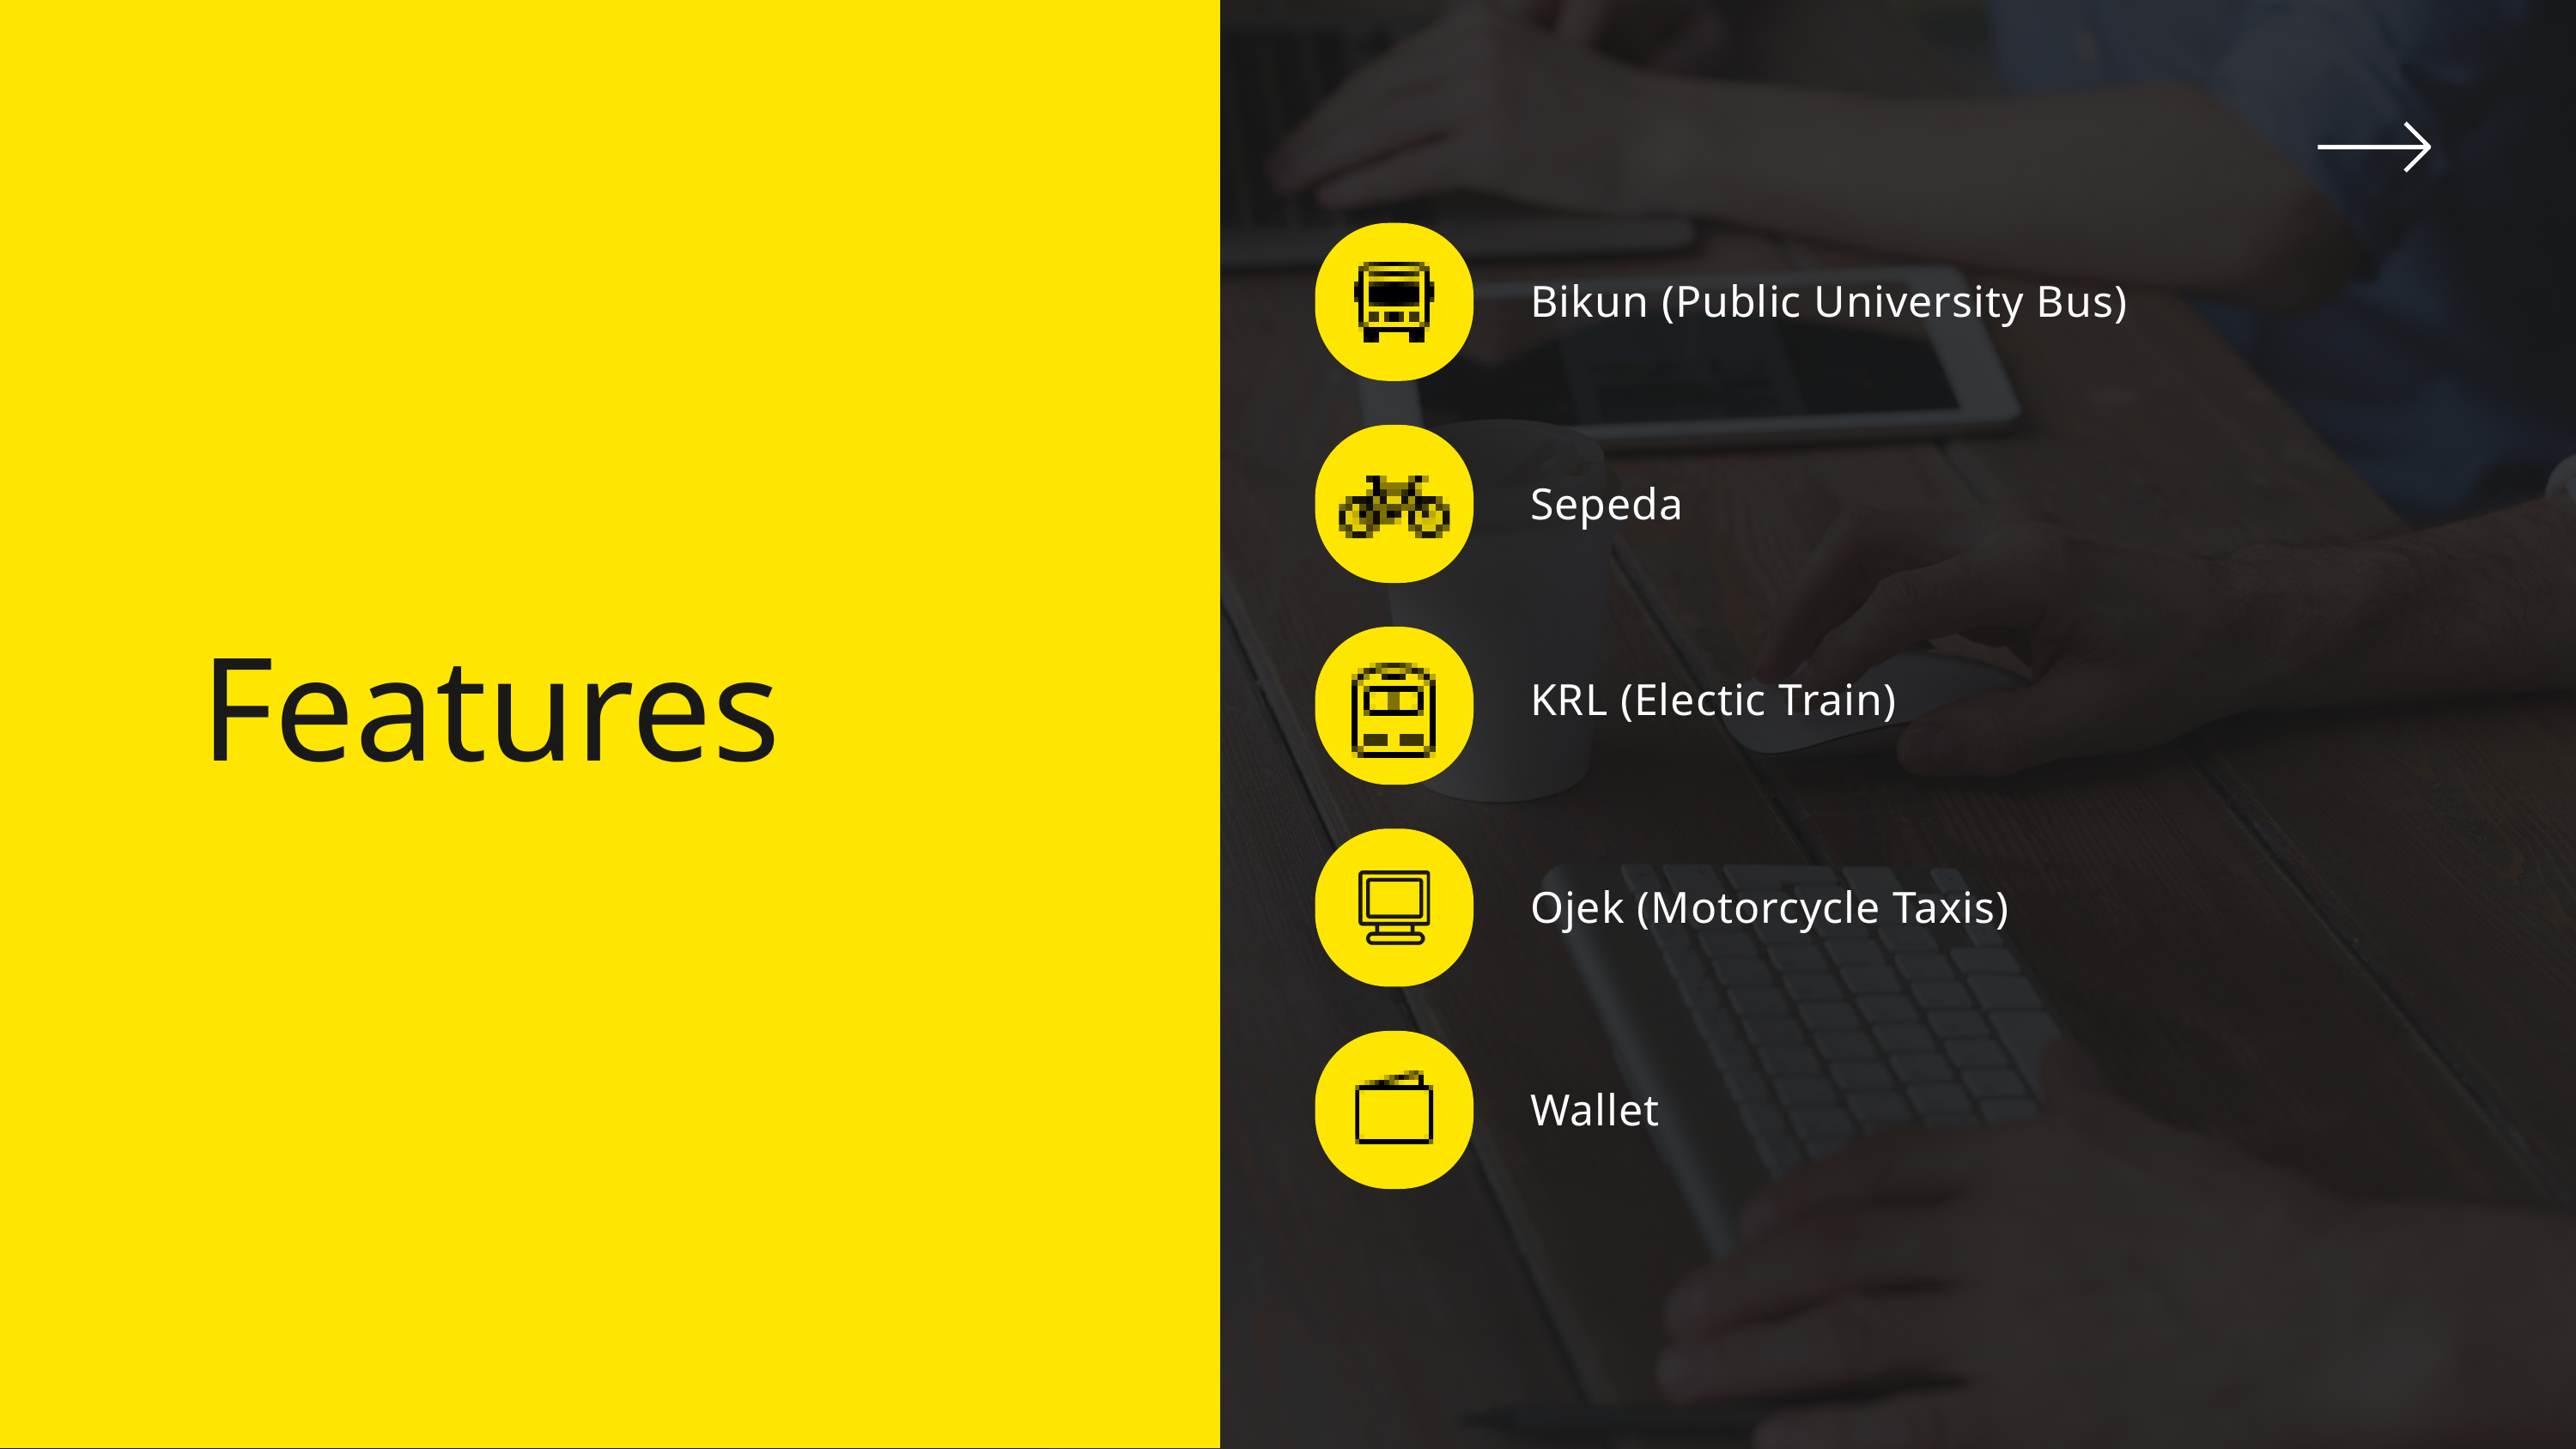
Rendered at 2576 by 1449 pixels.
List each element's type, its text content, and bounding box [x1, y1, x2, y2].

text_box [1315, 1030, 1474, 1190]
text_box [1315, 222, 1474, 382]
text_box Sepeda [1530, 468, 2311, 529]
text_box [1220, 0, 2576, 1449]
text_box Ojek (Motorcycle Taxis) [1530, 871, 2311, 932]
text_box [1315, 828, 1474, 987]
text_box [1315, 626, 1474, 785]
text_box Bikun (Public University Bus) [1530, 265, 2311, 326]
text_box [1315, 424, 1474, 584]
text_box [2318, 121, 2432, 173]
text_box Wallet [1530, 1074, 2311, 1135]
text_box KRL (Electic Train) [1530, 664, 2311, 724]
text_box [0, 0, 1220, 1449]
